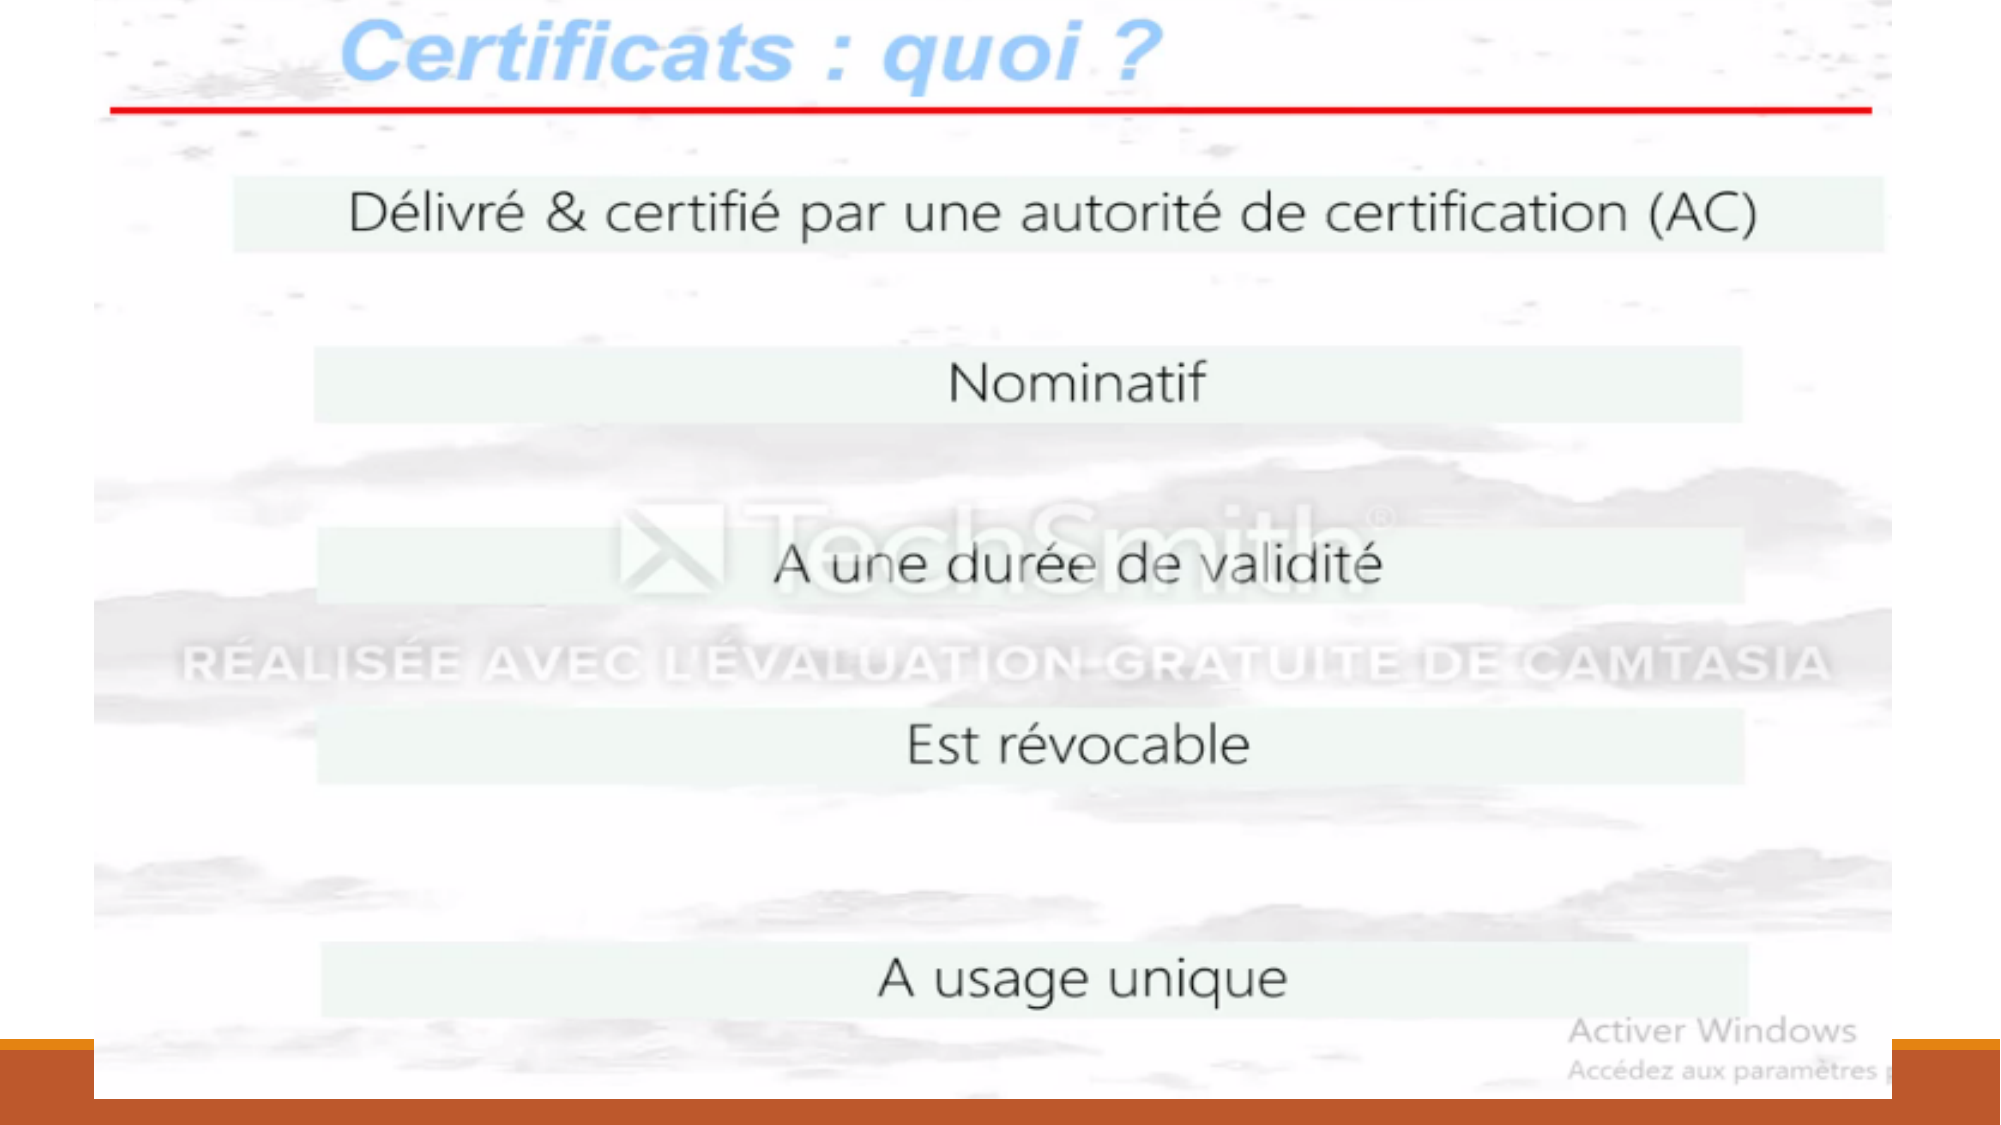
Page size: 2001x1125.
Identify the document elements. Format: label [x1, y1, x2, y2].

picture [93, 0, 1892, 1099]
